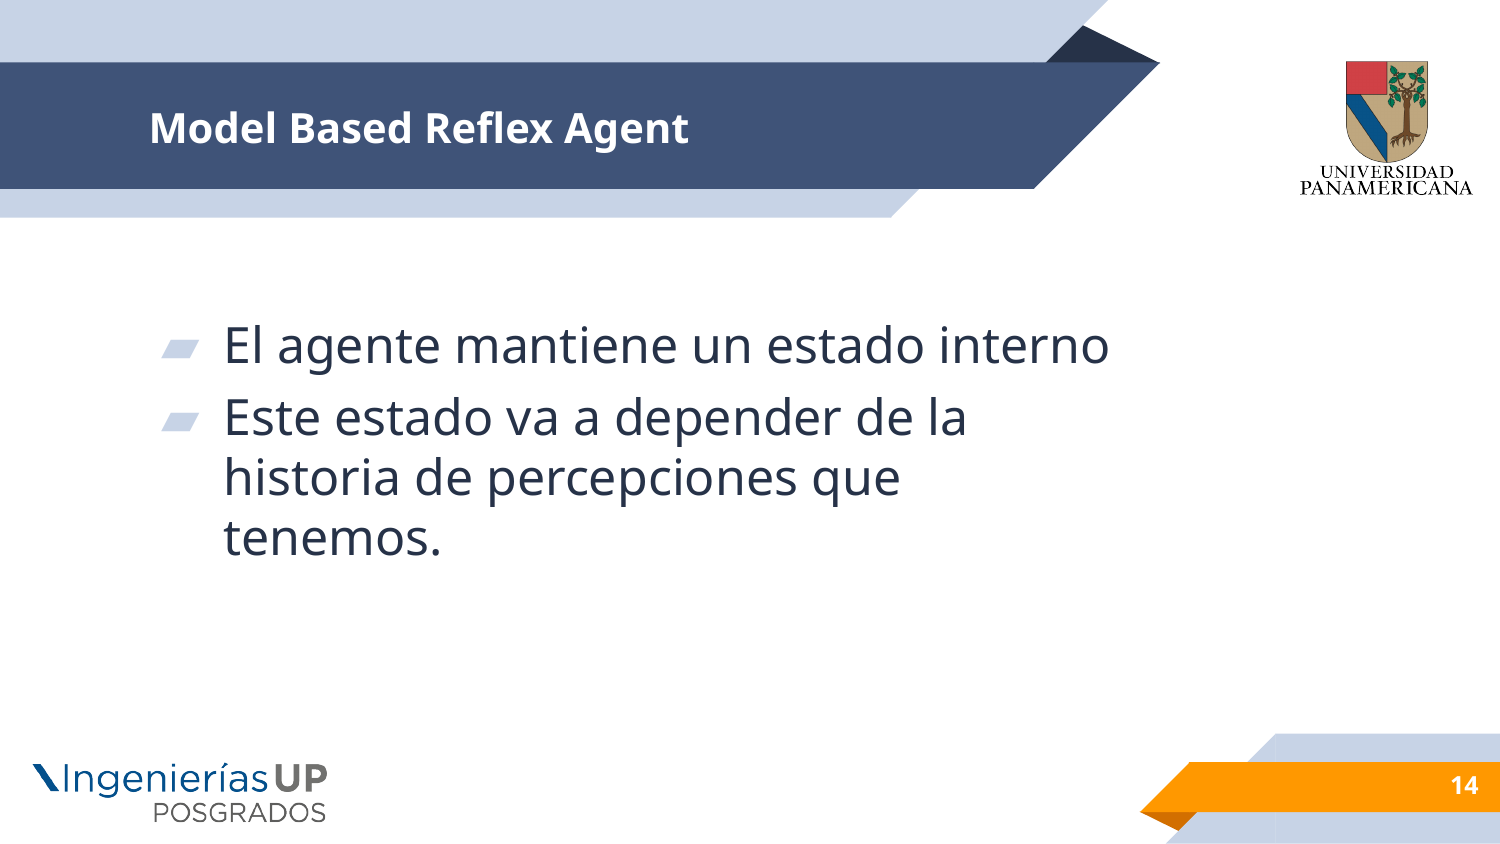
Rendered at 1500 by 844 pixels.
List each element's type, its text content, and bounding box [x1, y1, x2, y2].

picture [1286, 44, 1490, 210]
picture [15, 737, 344, 844]
slide_number 14 [1249, 760, 1494, 813]
title Model Based Reflex Agent [133, 64, 1035, 190]
list El agente mantiene un estado interno Este estado va a depender de la historia de percepciones que tenemos. [133, 217, 1140, 734]
